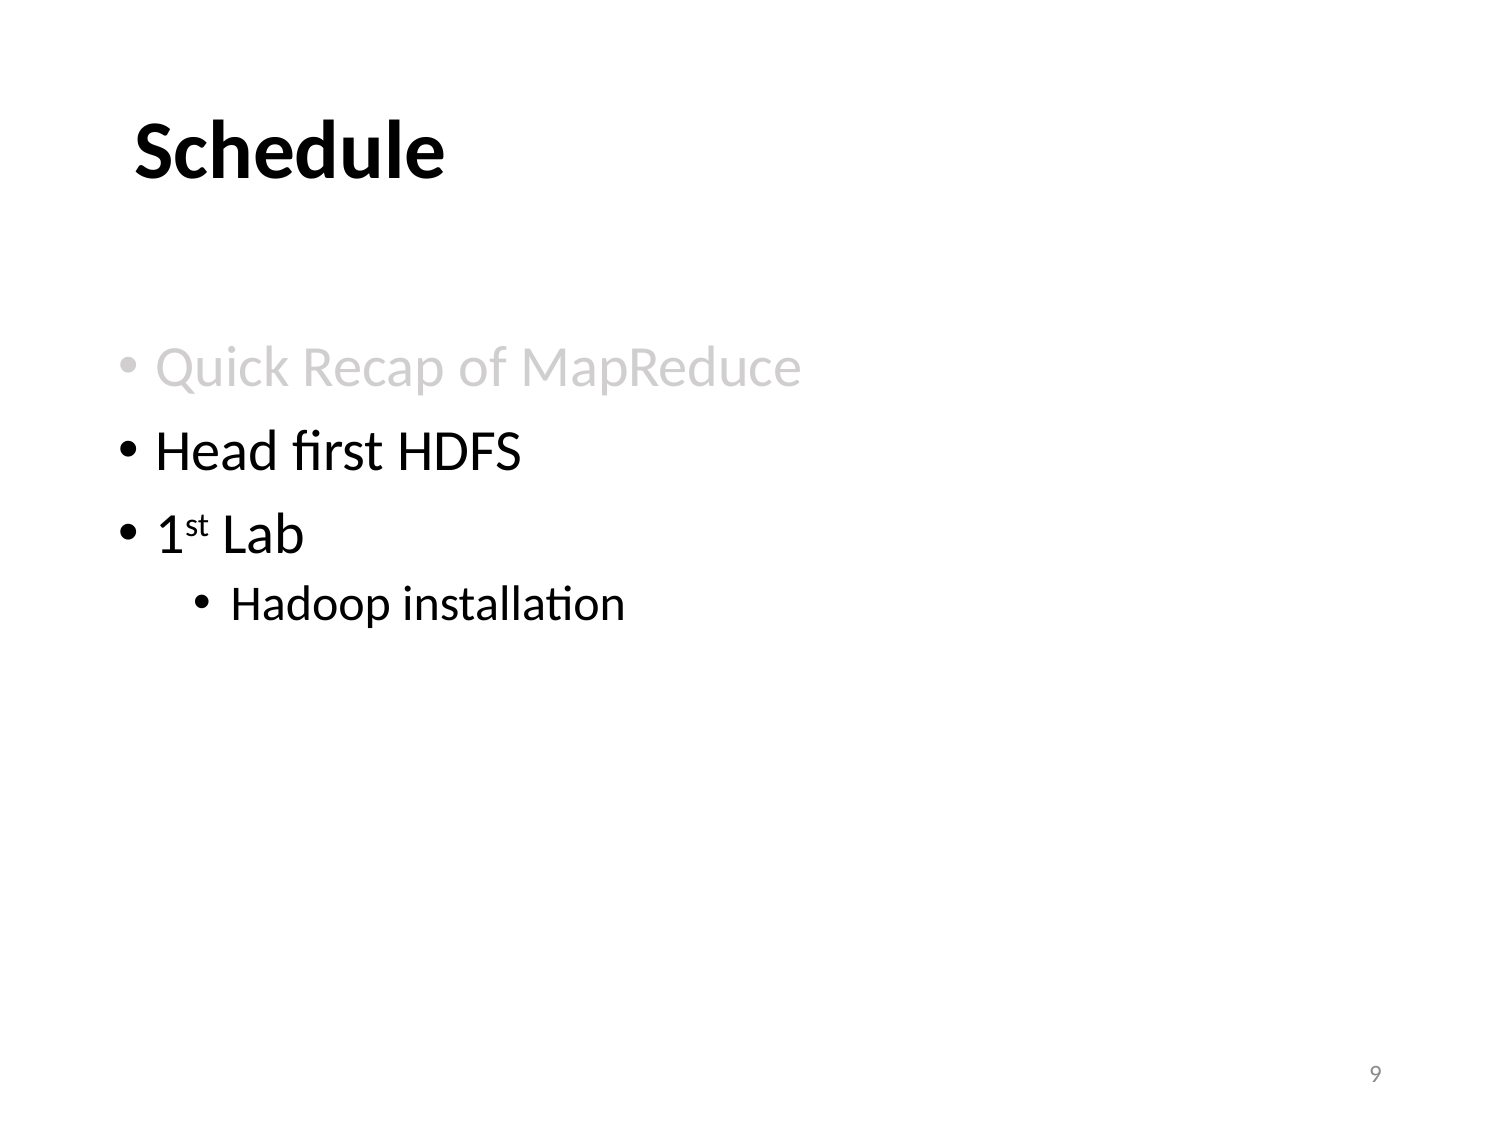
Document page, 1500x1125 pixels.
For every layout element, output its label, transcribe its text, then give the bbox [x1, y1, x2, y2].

slide_number 9 [1059, 1042, 1397, 1103]
list Quick Recap of MapReduce Head first HDFS 1st Lab Hadoop installation [103, 328, 1397, 1043]
text_box Schedule [119, 87, 1449, 203]
